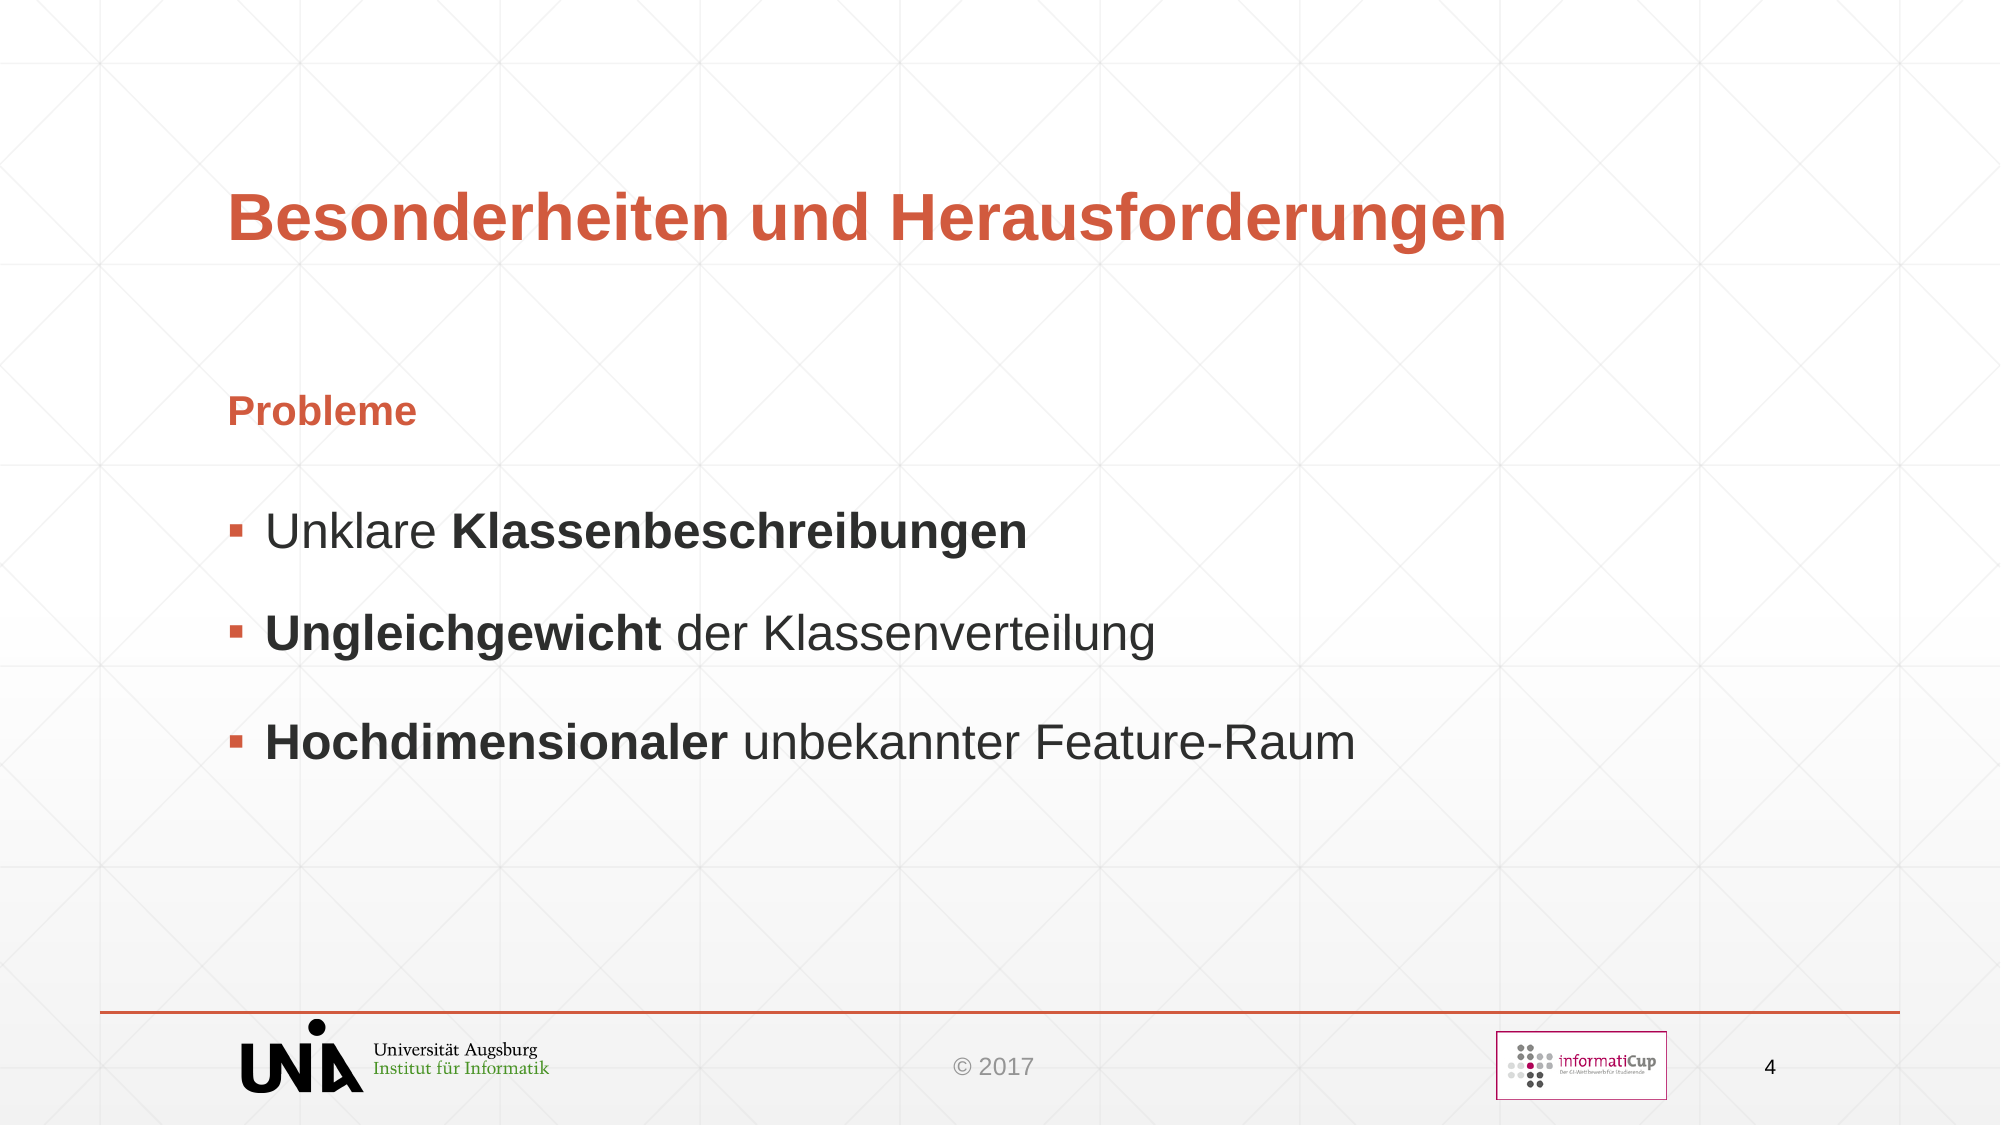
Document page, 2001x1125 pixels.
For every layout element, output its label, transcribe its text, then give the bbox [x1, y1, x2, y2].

list Ungleichgewicht der Klassenverteilung [212, 524, 1526, 604]
picture [1496, 1031, 1667, 1100]
list Hochdimensionaler unbekannter Feature-Raum [212, 634, 1410, 714]
slide_number 4 [1749, 1047, 1901, 1085]
list Unklare Klassenbeschreibungen [212, 423, 1061, 524]
list Probleme [212, 318, 963, 424]
picture [212, 1004, 602, 1101]
title Besonderheiten und Herausforderungen [212, 82, 1788, 271]
